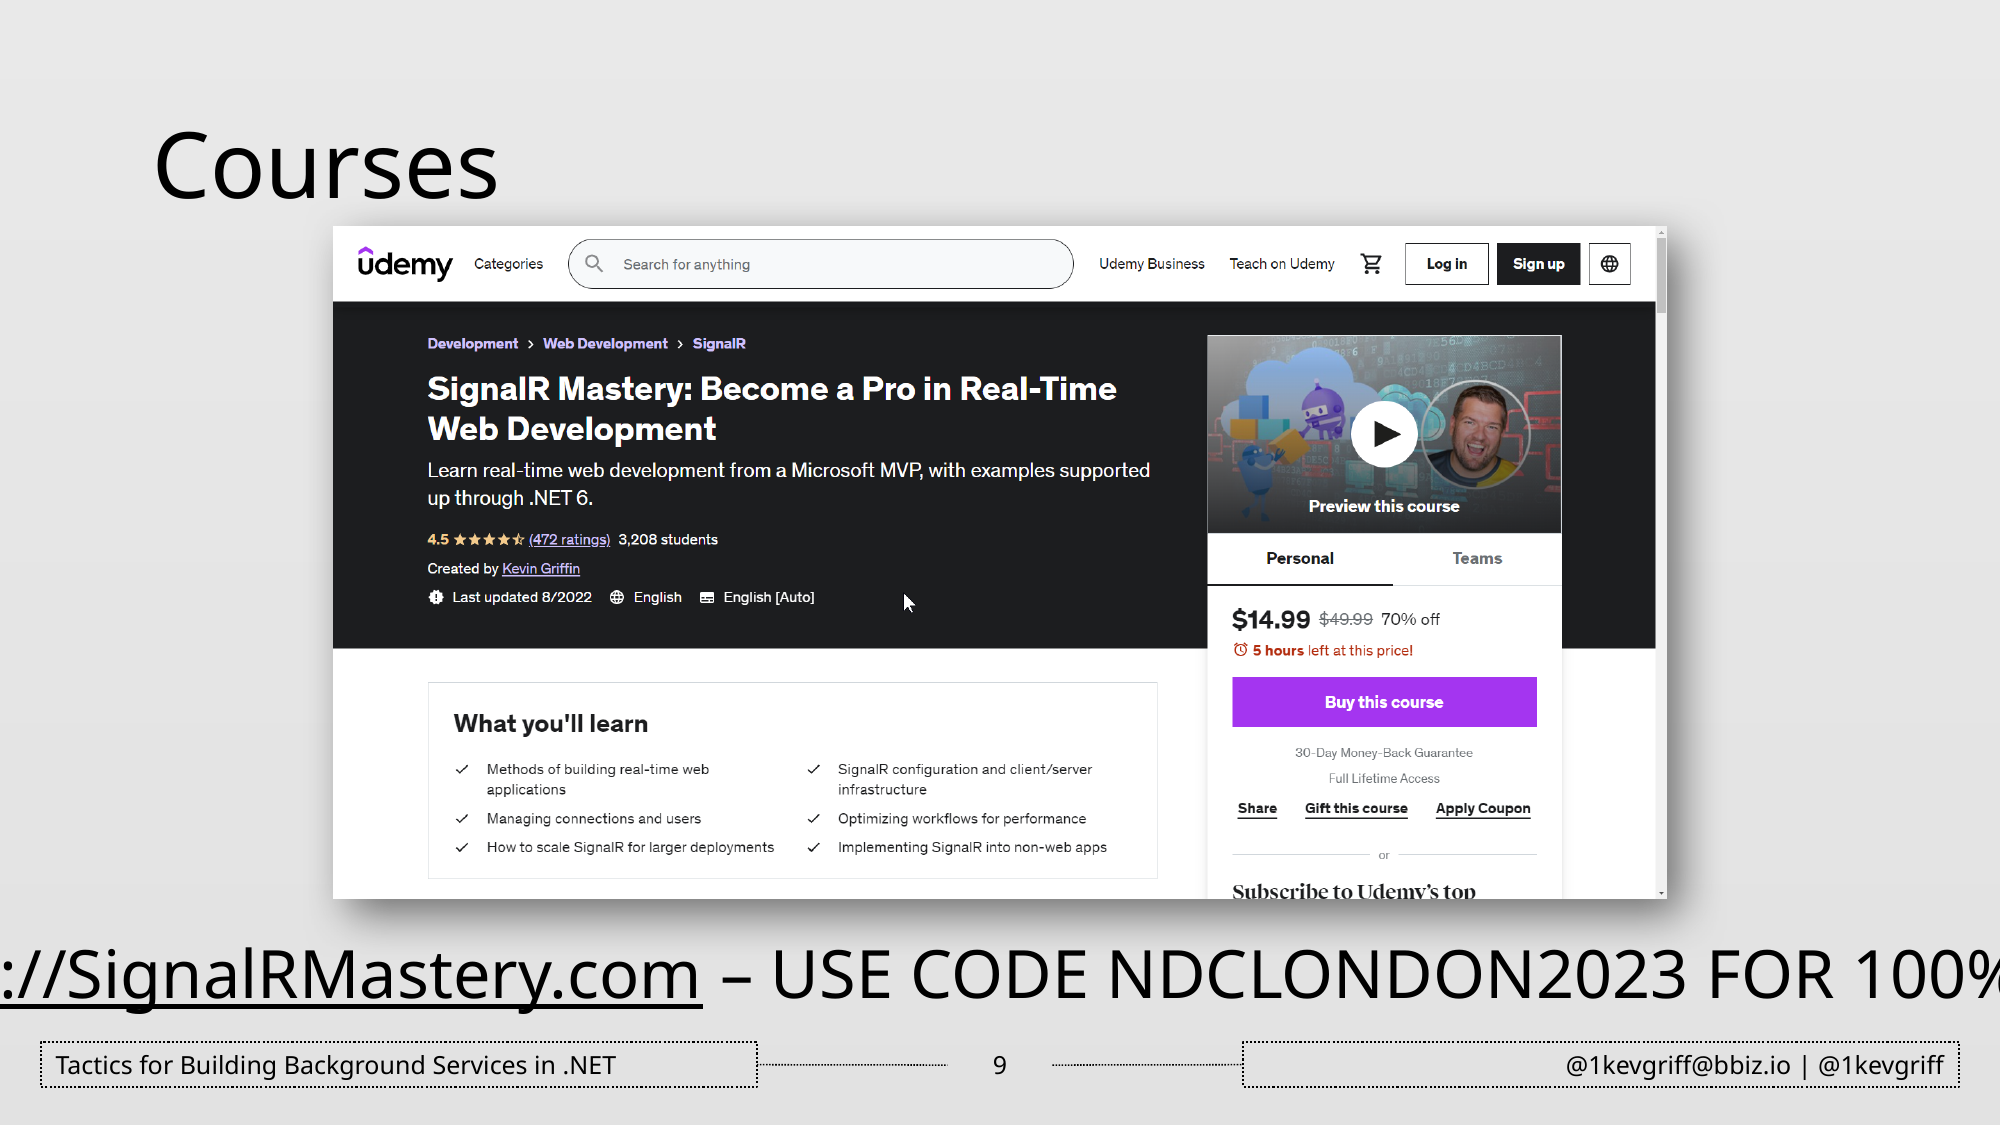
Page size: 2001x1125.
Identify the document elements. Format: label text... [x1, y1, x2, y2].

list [333, 226, 1667, 899]
title Courses [137, 59, 1863, 278]
text_box https://SignalRMastery.com – USE CODE NDCLONDON2023 FOR 100% OFF [0, 924, 2000, 1031]
